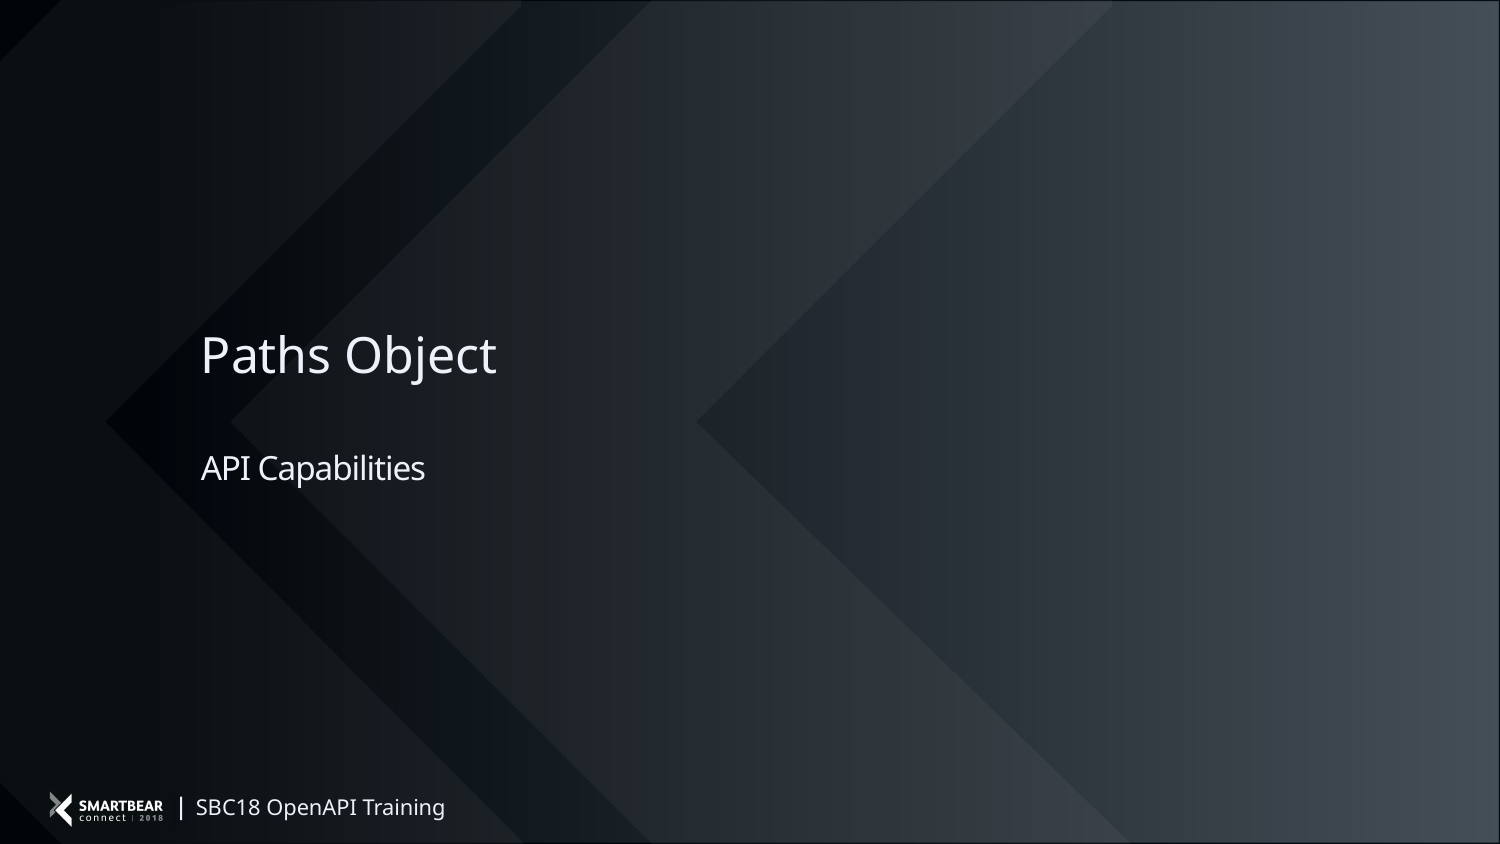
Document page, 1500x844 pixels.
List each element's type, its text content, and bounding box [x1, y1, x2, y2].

picture [0, 0, 1304, 844]
text_box Paths Object [200, 288, 691, 419]
text_box API Capabilities [200, 440, 691, 583]
text_box SBC18 OpenAPI Training [181, 777, 763, 837]
